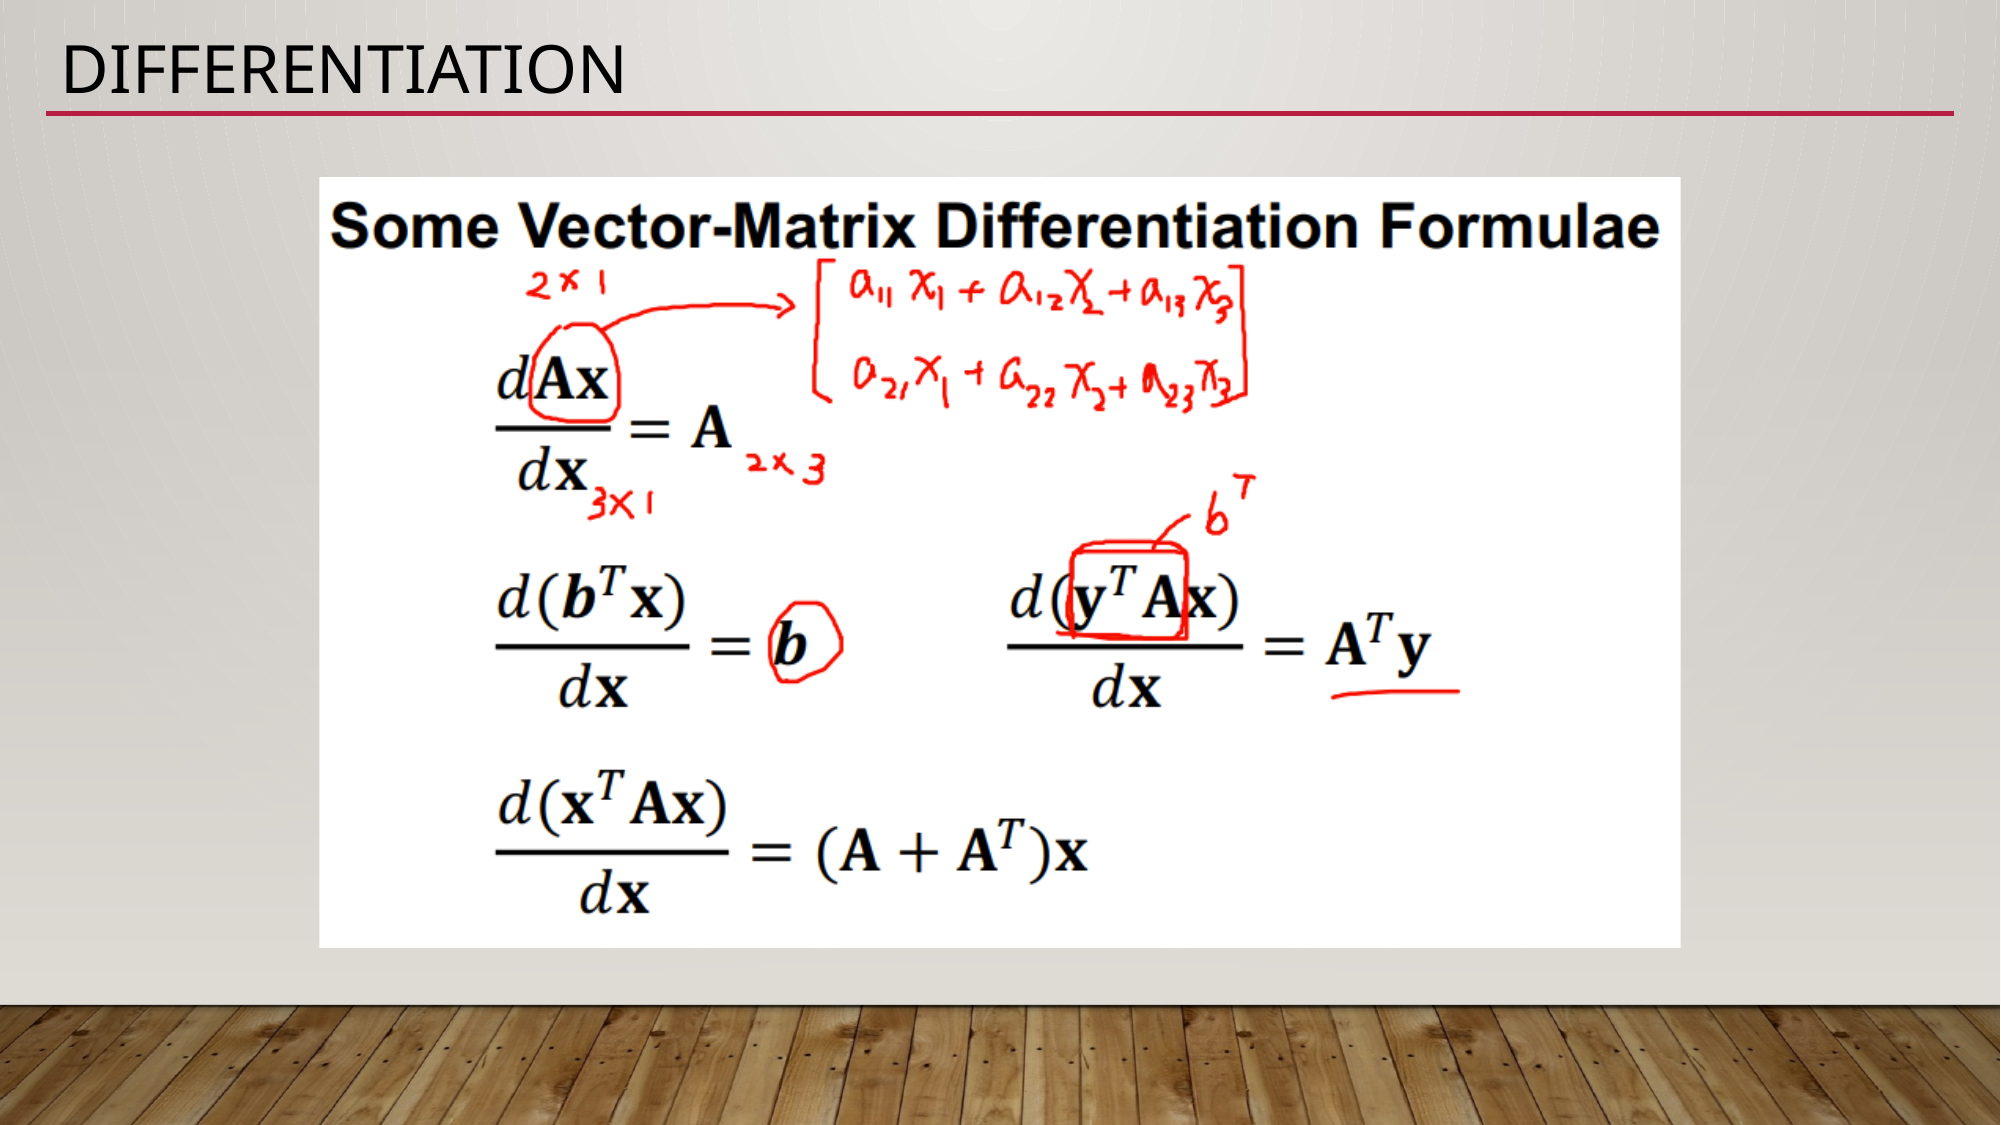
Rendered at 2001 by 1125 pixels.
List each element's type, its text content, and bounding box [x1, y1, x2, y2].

picture [319, 176, 1681, 948]
picture [0, 1005, 2000, 1125]
title differentiation [45, 28, 1954, 201]
